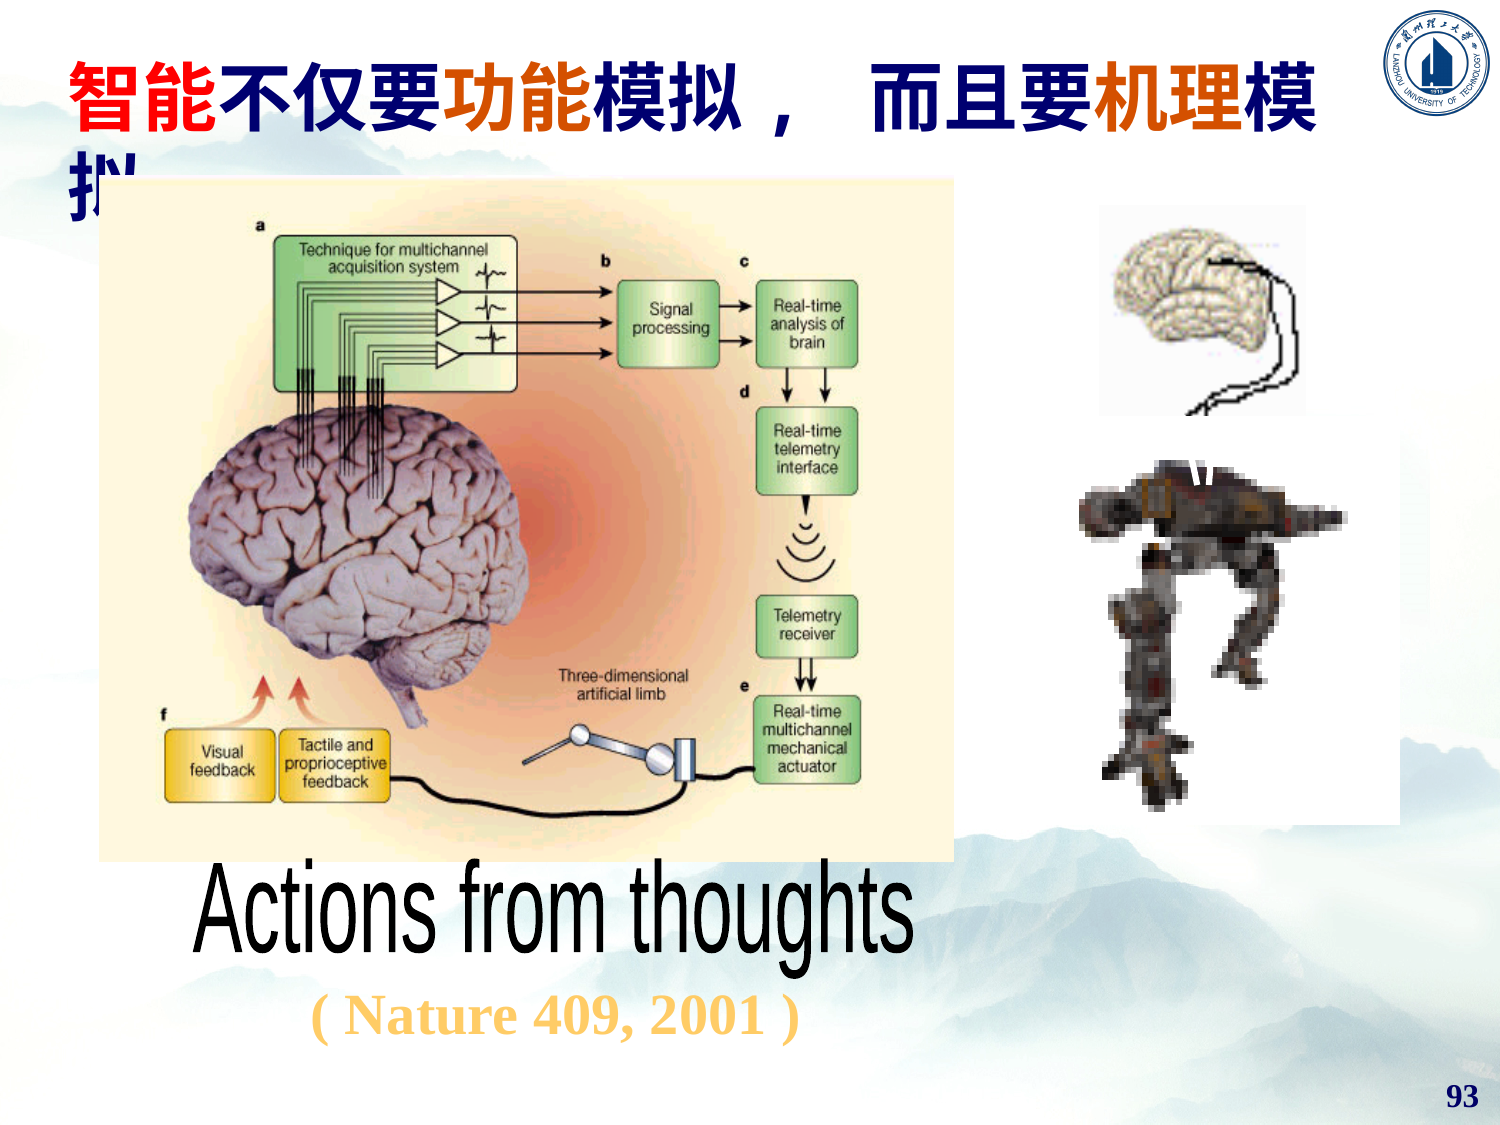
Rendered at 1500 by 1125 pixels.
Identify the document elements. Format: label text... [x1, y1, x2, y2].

picture [0, 0, 1500, 1125]
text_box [99, 175, 1401, 1054]
slide_number 93 [1181, 1066, 1495, 1125]
text_box 智能不仅要功能模拟, 而且要机理模拟。 [53, 42, 1400, 238]
